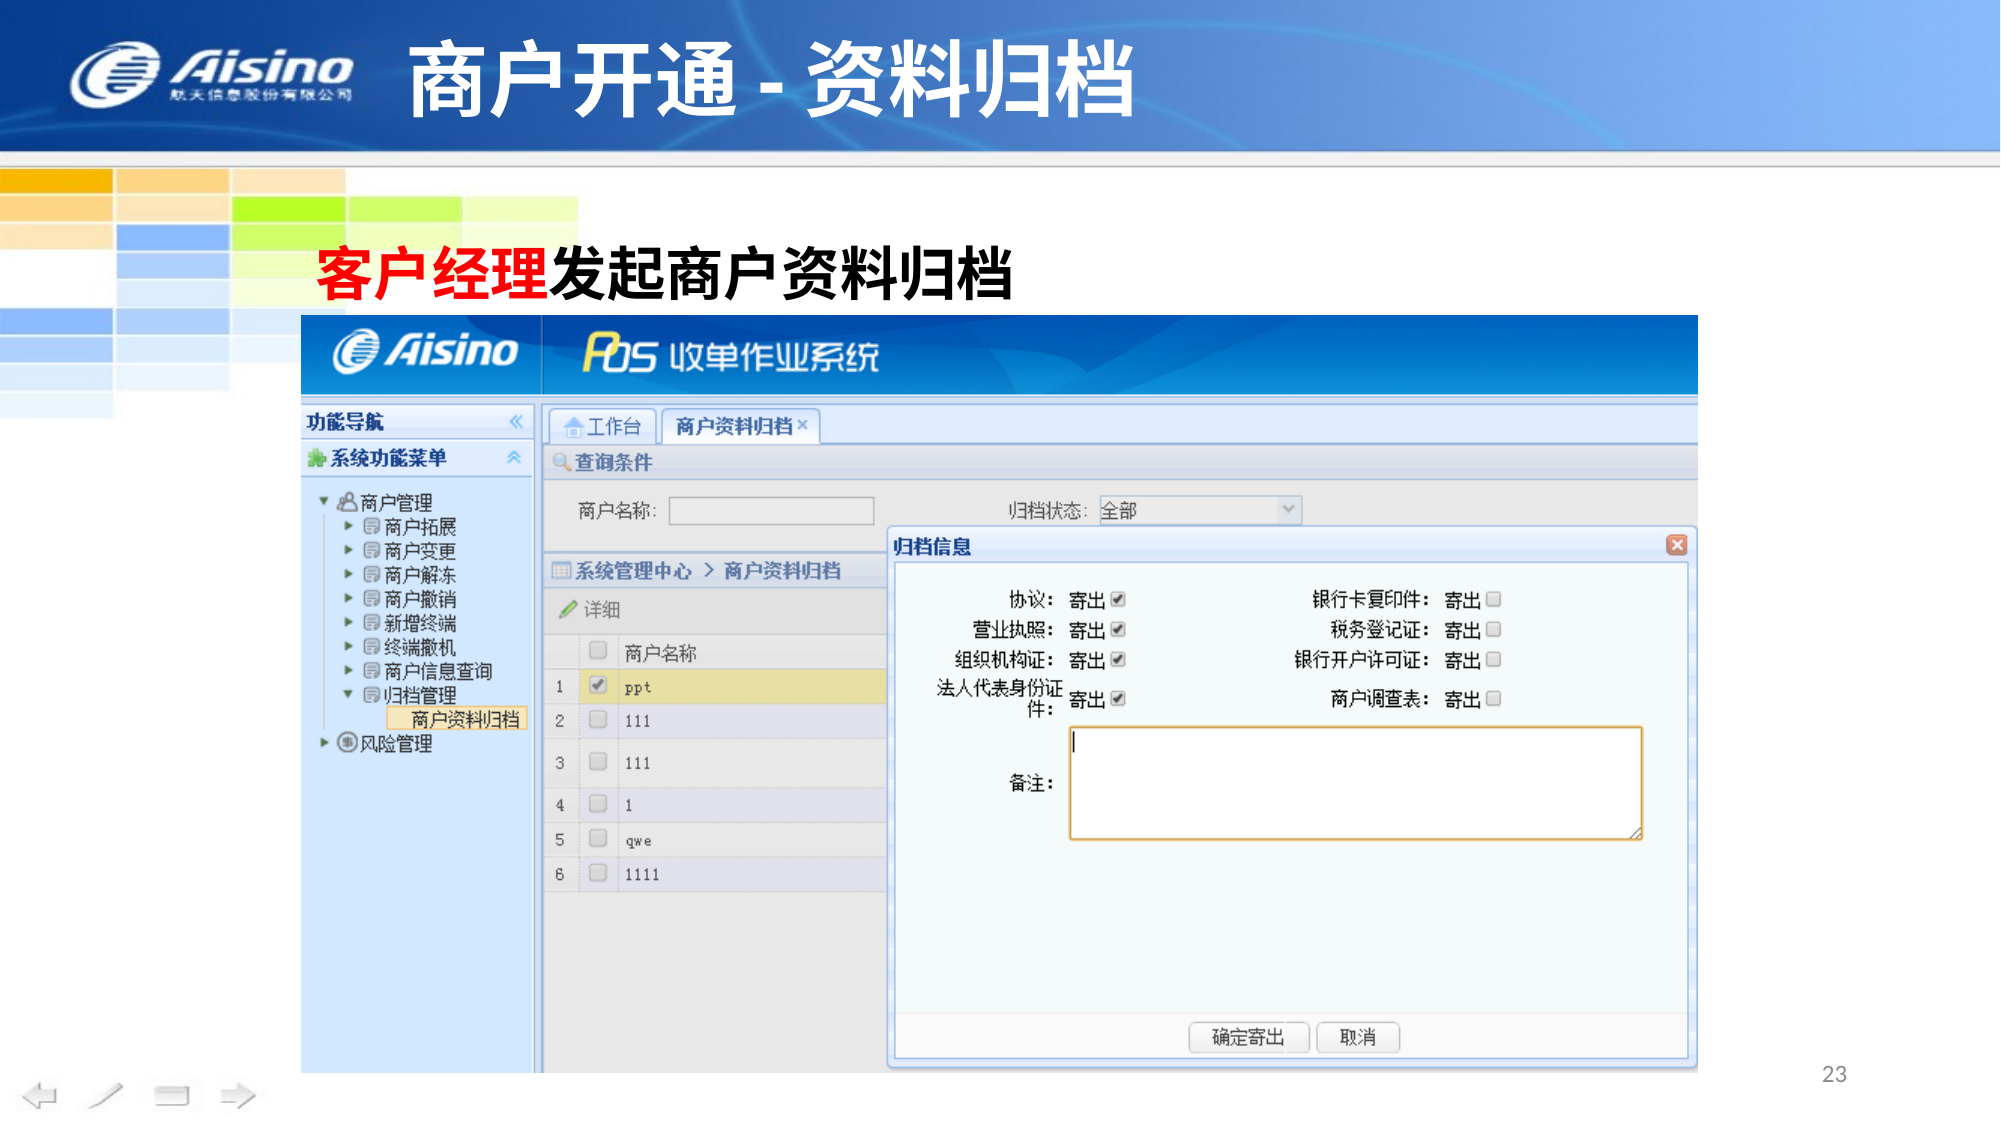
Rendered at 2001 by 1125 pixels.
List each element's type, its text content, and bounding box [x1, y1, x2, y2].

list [301, 315, 1698, 1073]
slide_number 23 [1412, 1042, 1863, 1103]
text_box 客户经理发起商户资料归档 [301, 229, 1084, 315]
title 商户开通-资料归档 [390, 23, 2000, 144]
picture [0, 0, 2001, 1125]
